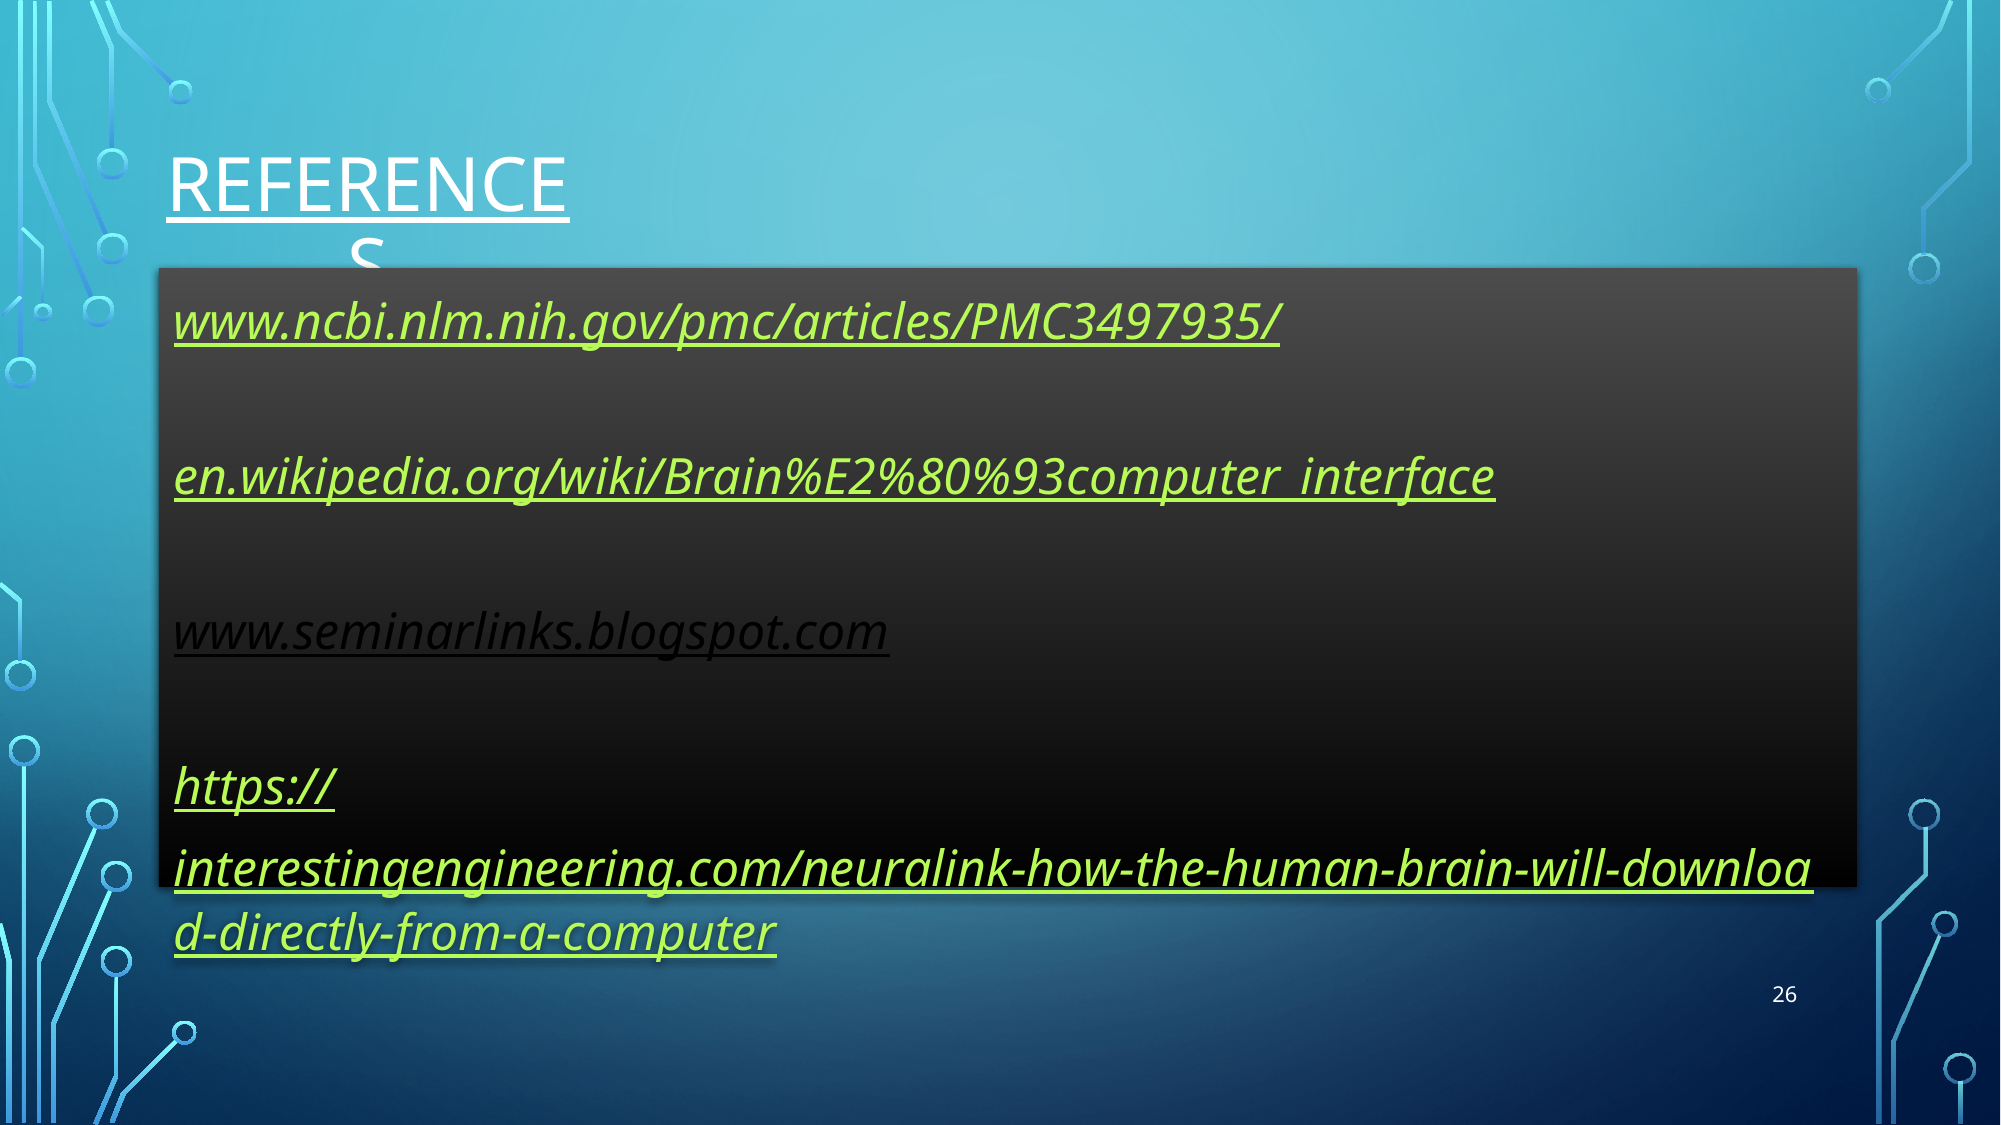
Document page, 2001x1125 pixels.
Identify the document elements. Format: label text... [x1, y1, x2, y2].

text_box www.ncbi.nlm.nih.gov/pmc/articles/PMC3497935/ en.wikipedia.org/wiki/Brain%E2%80%93computer_interface www.seminarlinks.blogspot.com https://interestingengineering.com/neuralink-how-the-human-brain-will-download-directly-from-a-computer [158, 268, 1857, 887]
slide_number 26 [1685, 965, 1813, 1025]
text_box REFERENCES [141, 139, 595, 241]
